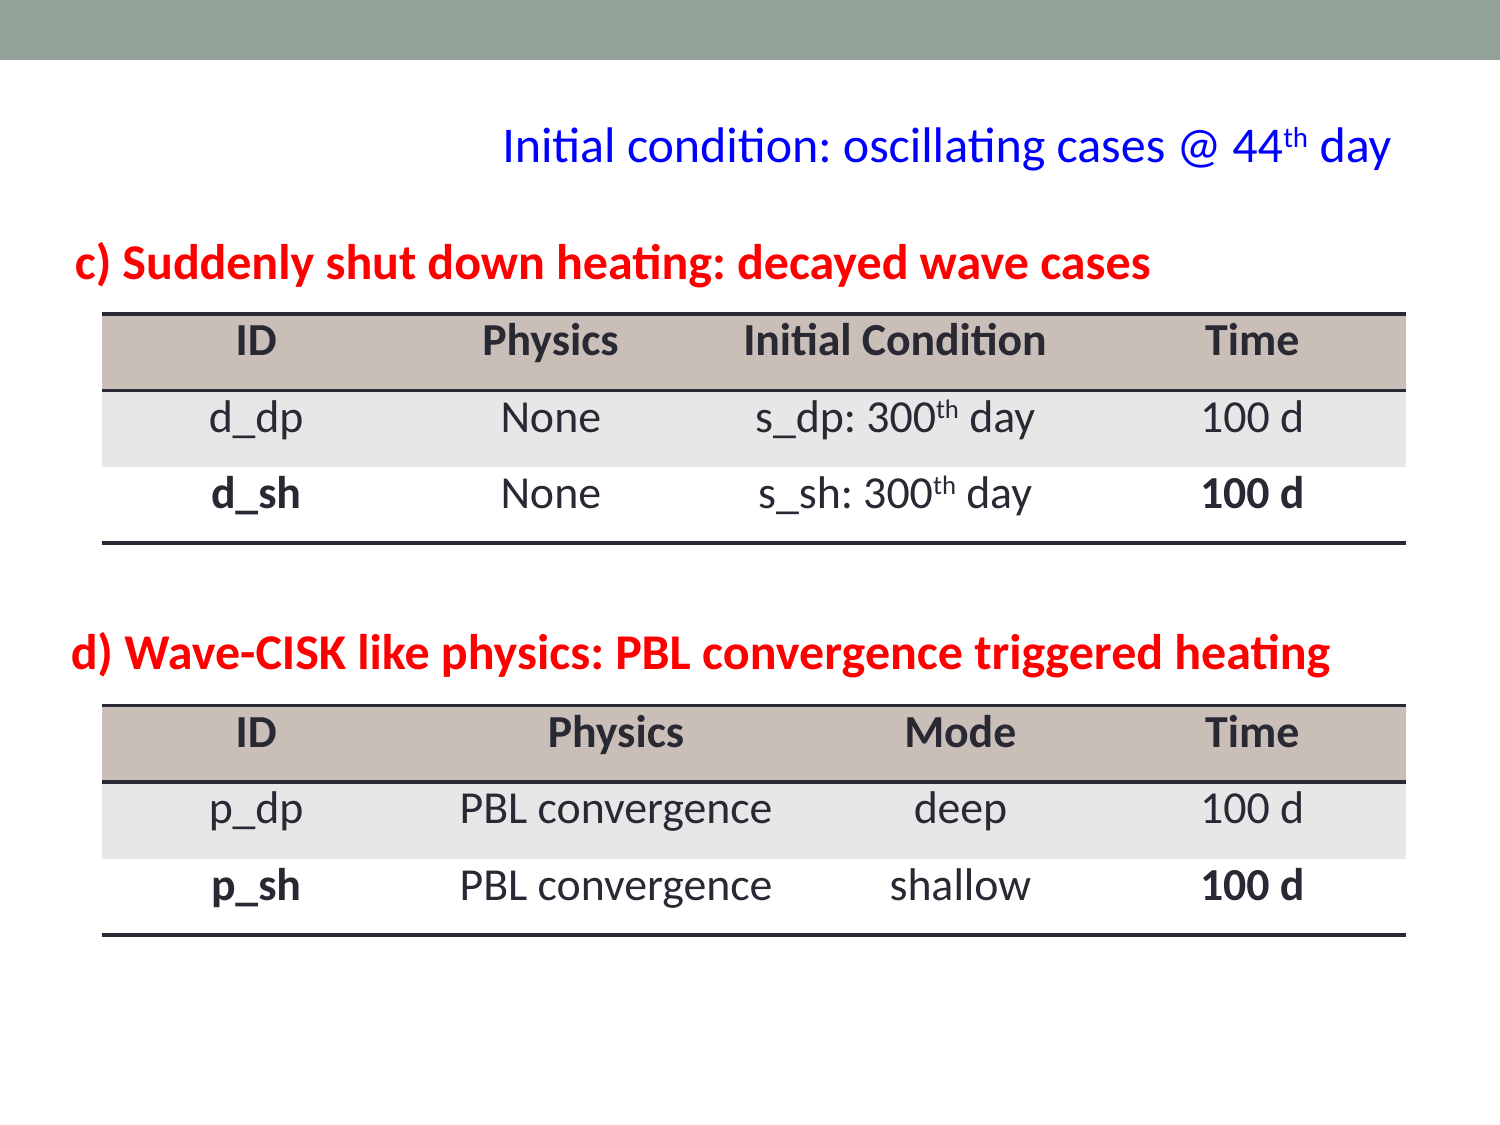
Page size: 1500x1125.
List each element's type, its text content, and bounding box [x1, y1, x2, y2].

table_header Time [1098, 707, 1406, 780]
table_cell PBL convergence [410, 784, 822, 859]
table_cell None [410, 467, 692, 541]
table_header ID [102, 707, 410, 780]
table_header Mode [822, 707, 1098, 780]
table_cell deep [822, 784, 1098, 859]
table_cell 100 d [1098, 392, 1406, 467]
table_cell d_dp [102, 392, 410, 467]
table_cell s_sh: 300th day [692, 467, 1098, 541]
table_cell p_dp [102, 784, 410, 859]
table_header Physics [410, 707, 822, 780]
table_cell d_sh [102, 467, 410, 541]
table_cell None [410, 392, 692, 467]
table_header Time [1098, 316, 1406, 389]
table_cell 100 d [1098, 467, 1406, 541]
table_cell 100 d [1098, 859, 1406, 933]
table_header Initial Condition [692, 316, 1098, 389]
text_box Initial condition: oscillating cases @ 44th day [56, 104, 1407, 180]
table_cell shallow [822, 859, 1098, 933]
table_cell 100 d [1098, 784, 1406, 859]
table_header ID [102, 316, 410, 389]
table_header Physics [410, 316, 692, 389]
table_cell PBL convergence [410, 859, 822, 933]
table_cell s_dp: 300th day [692, 392, 1098, 467]
text_box c) Suddenly shut down heating: decayed wave cases [60, 222, 1273, 297]
table_cell p_sh [102, 859, 410, 933]
text_box d) Wave-CISK like physics: PBL convergence triggered heating [56, 612, 1393, 688]
